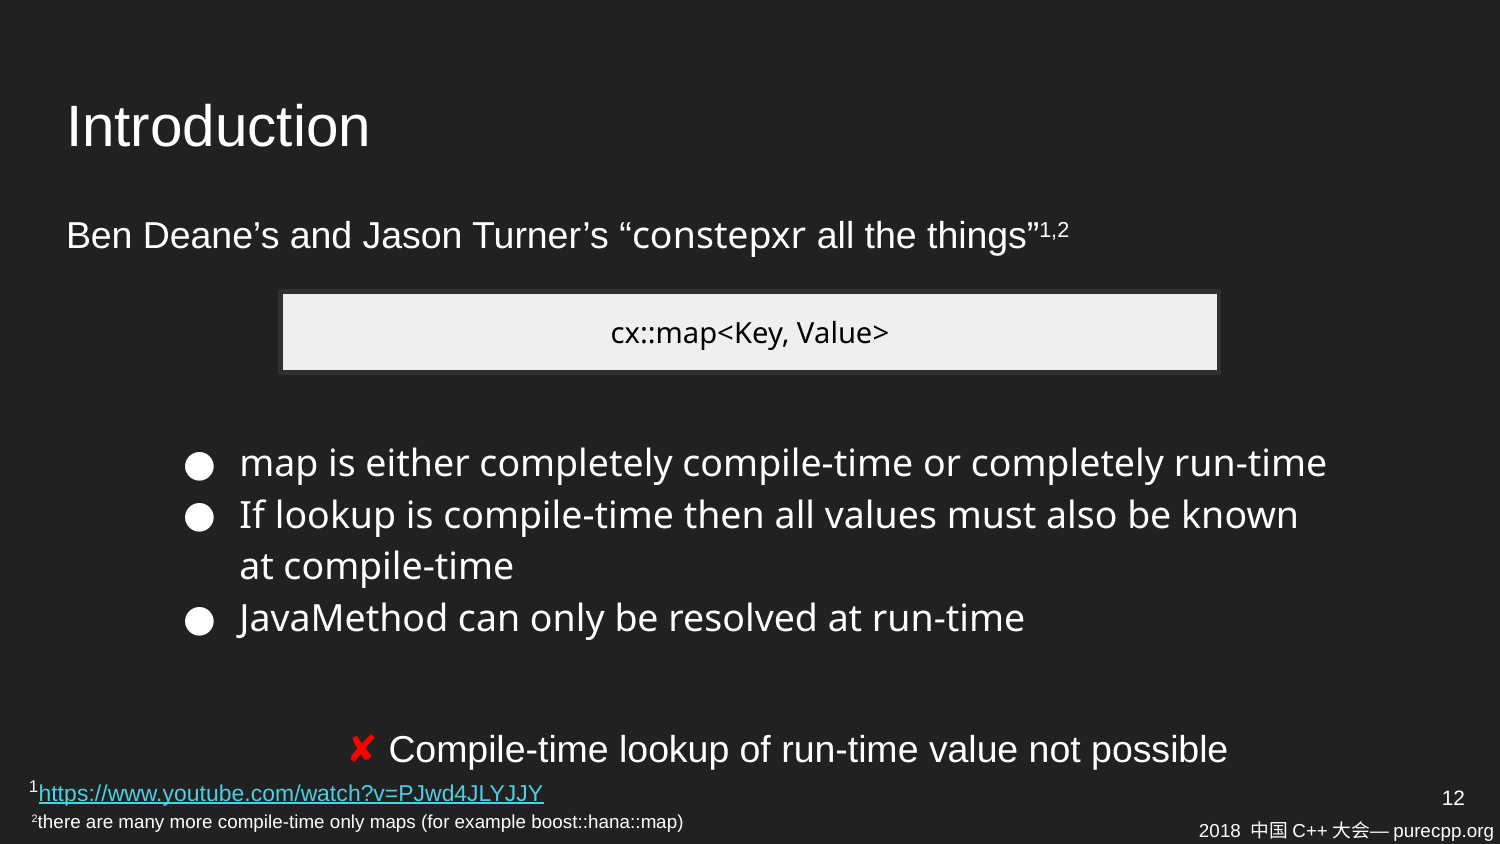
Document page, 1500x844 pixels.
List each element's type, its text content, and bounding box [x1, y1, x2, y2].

text_box 2there are many more compile-time only maps (for example boost::hana::map) [16, 794, 713, 844]
title Introduction [51, 72, 1449, 167]
text_box cx::map<Key, Value> [280, 291, 1220, 373]
list map is either completely compile-time or completely run-time If lookup is compile-time then all values must also be known at compile-time JavaMethod can only be resolved at run-time [149, 417, 1351, 673]
list ✘ Compile-time lookup of run-time value not possible [51, 703, 1449, 773]
slide_number 12 [1389, 764, 1480, 830]
list Ben Deane’s and Jason Turner’s “constepxr all the things”1,2 [51, 189, 1449, 276]
text_box 1https://www.youtube.com/watch?v=PJwd4JLYJJY [13, 756, 788, 835]
